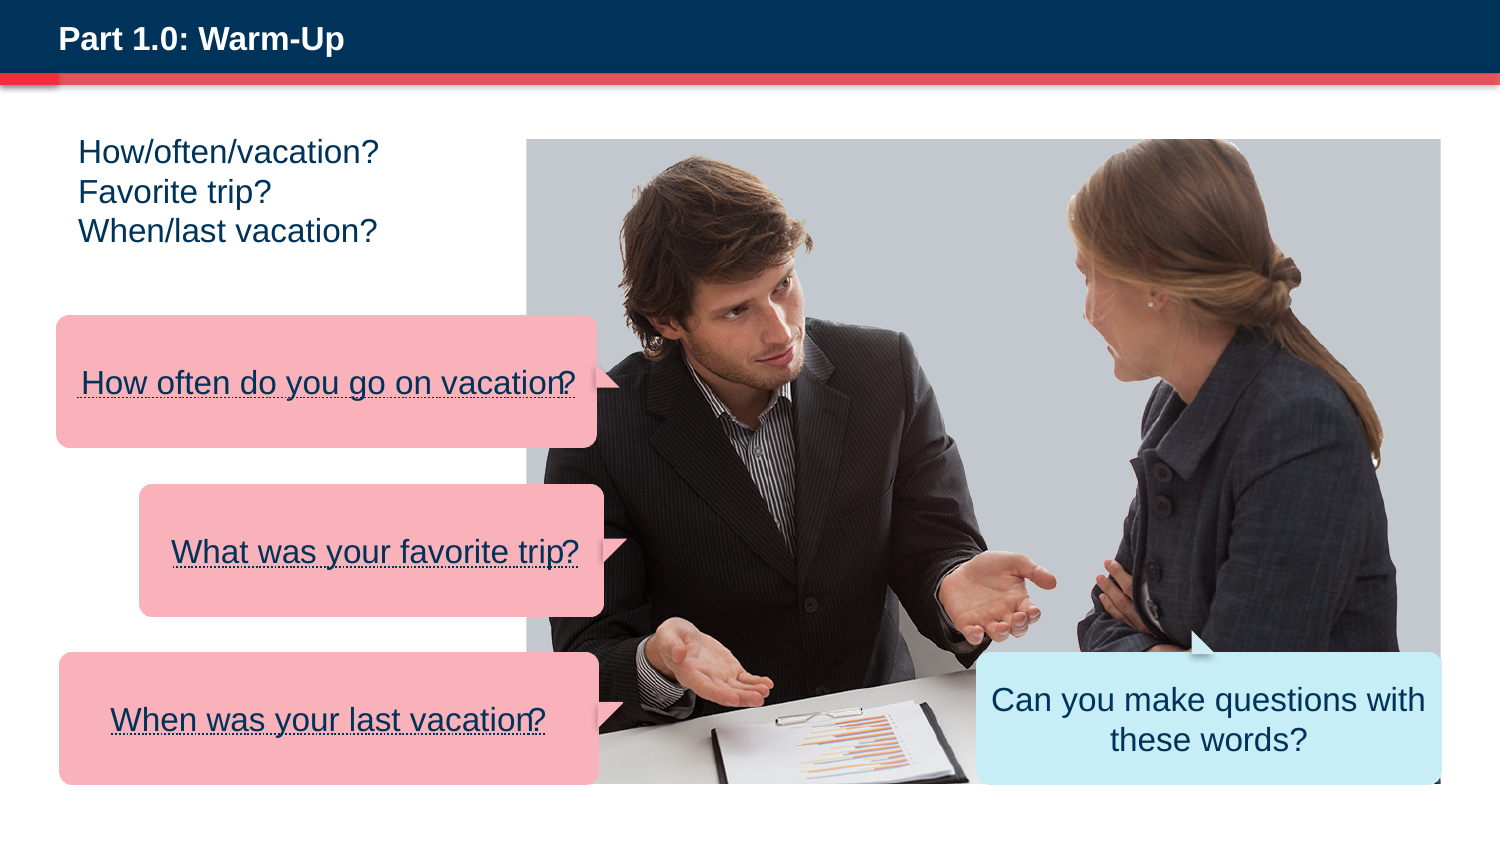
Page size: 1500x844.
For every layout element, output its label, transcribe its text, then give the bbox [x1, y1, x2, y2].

text_box [0, 0, 1500, 72]
text_box Part 1.0: Warm-Up [58, 17, 907, 58]
text_box [0, 72, 60, 86]
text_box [989, 630, 1429, 772]
text_box [60, 72, 1500, 86]
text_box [69, 327, 620, 435]
picture [526, 139, 1441, 785]
text_box How/often/vacation? Favorite trip? When/last vacation? [60, 129, 395, 257]
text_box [151, 497, 628, 604]
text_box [71, 664, 623, 772]
